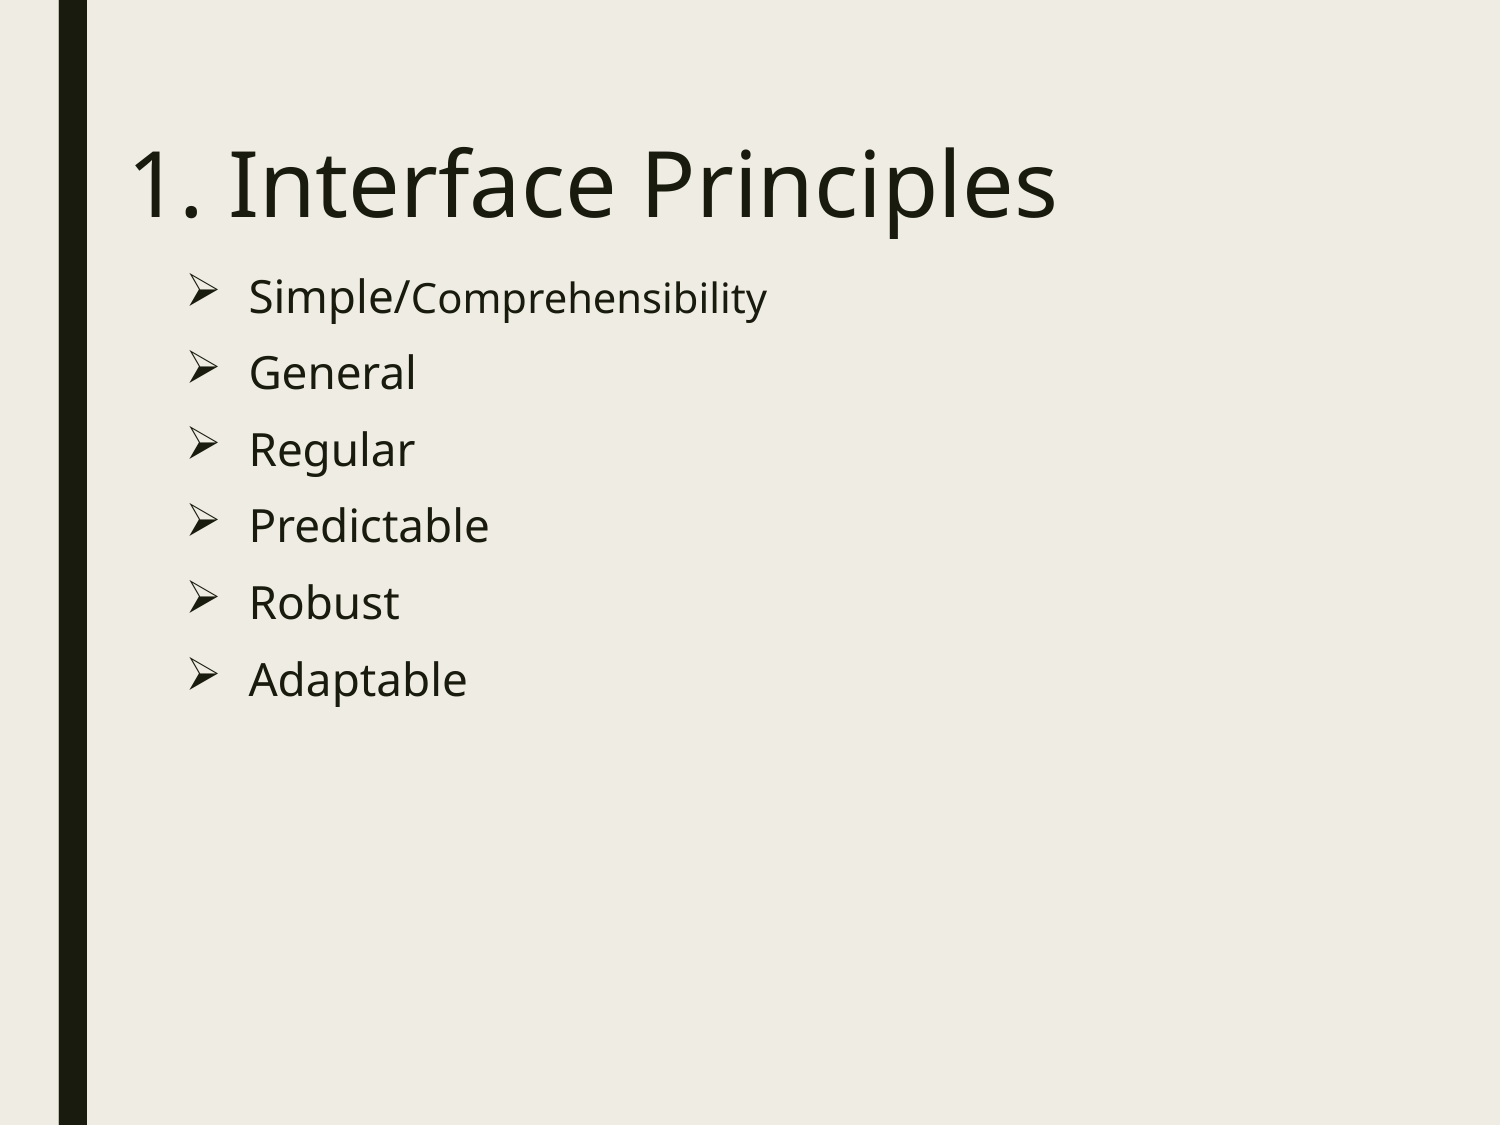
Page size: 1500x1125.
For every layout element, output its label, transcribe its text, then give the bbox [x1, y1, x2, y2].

list Simple/Comprehensibility General Regular Predictable Robust Adaptable [170, 264, 1352, 852]
title 1. Interface Principles [112, 131, 1388, 257]
